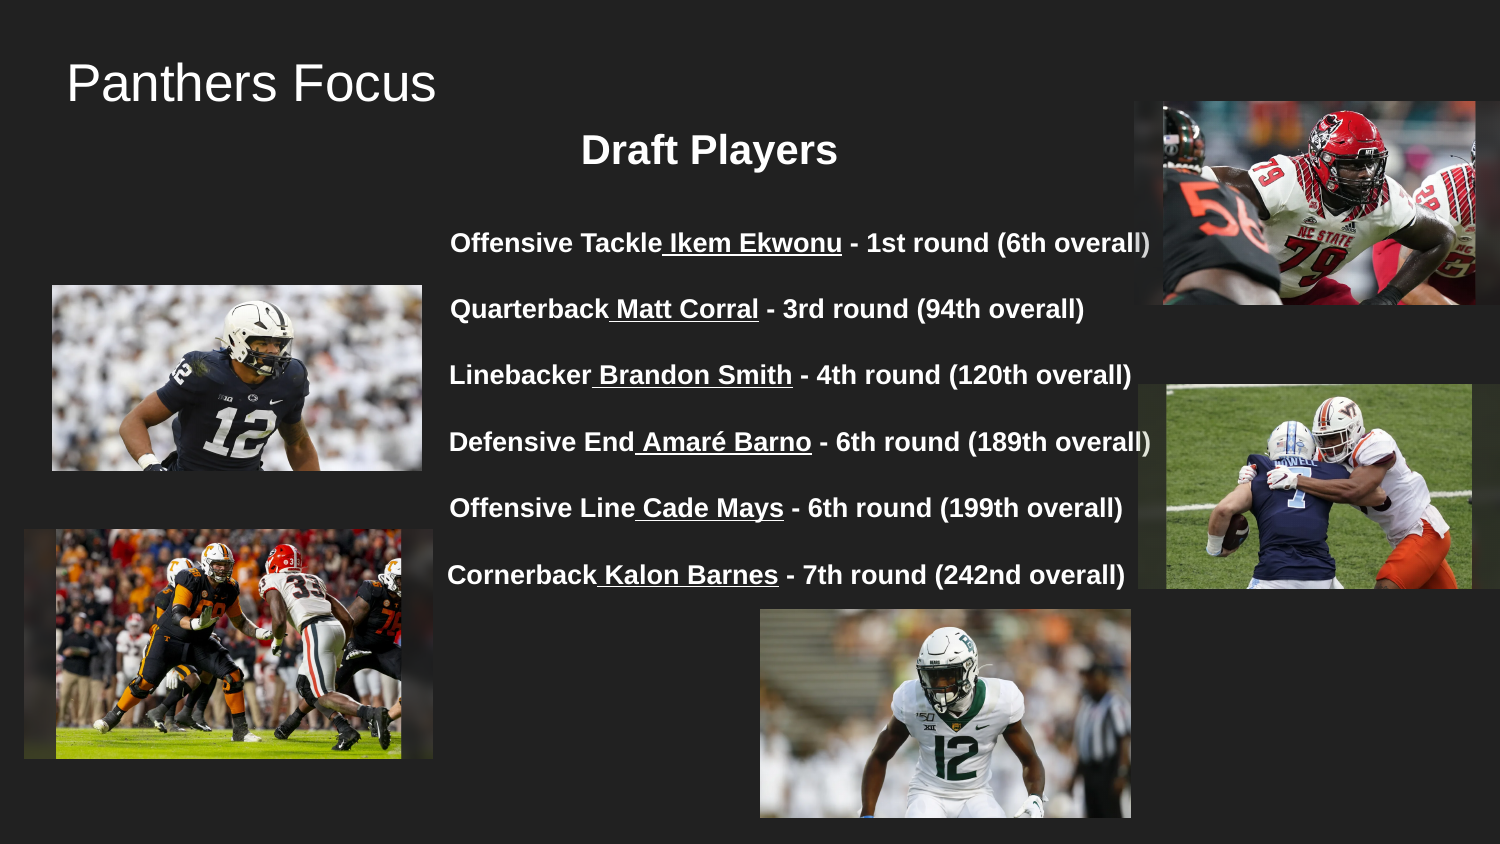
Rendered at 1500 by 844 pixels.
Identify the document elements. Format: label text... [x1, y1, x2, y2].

picture [1138, 384, 1500, 589]
title Panthers Focus [51, 33, 1449, 128]
text_box Draft Players [194, 107, 1129, 188]
picture [52, 285, 423, 471]
list Offensive Tackle Ikem Ekwonu - 1st round (6th overall) Quarterback Matt Corral - 3rd round (94th overall) Linebacker Brandon Smith - 4th round (120th overall) Defensive End Amaré Barno - 6th round (189th overall) Offensive Line Cade Mays - 6th round (199th overall) Cornerback Kalon Barnes - 7th round (242nd overall) [0, 205, 1363, 687]
picture [1134, 101, 1500, 306]
picture [24, 528, 433, 759]
picture [760, 609, 1131, 818]
